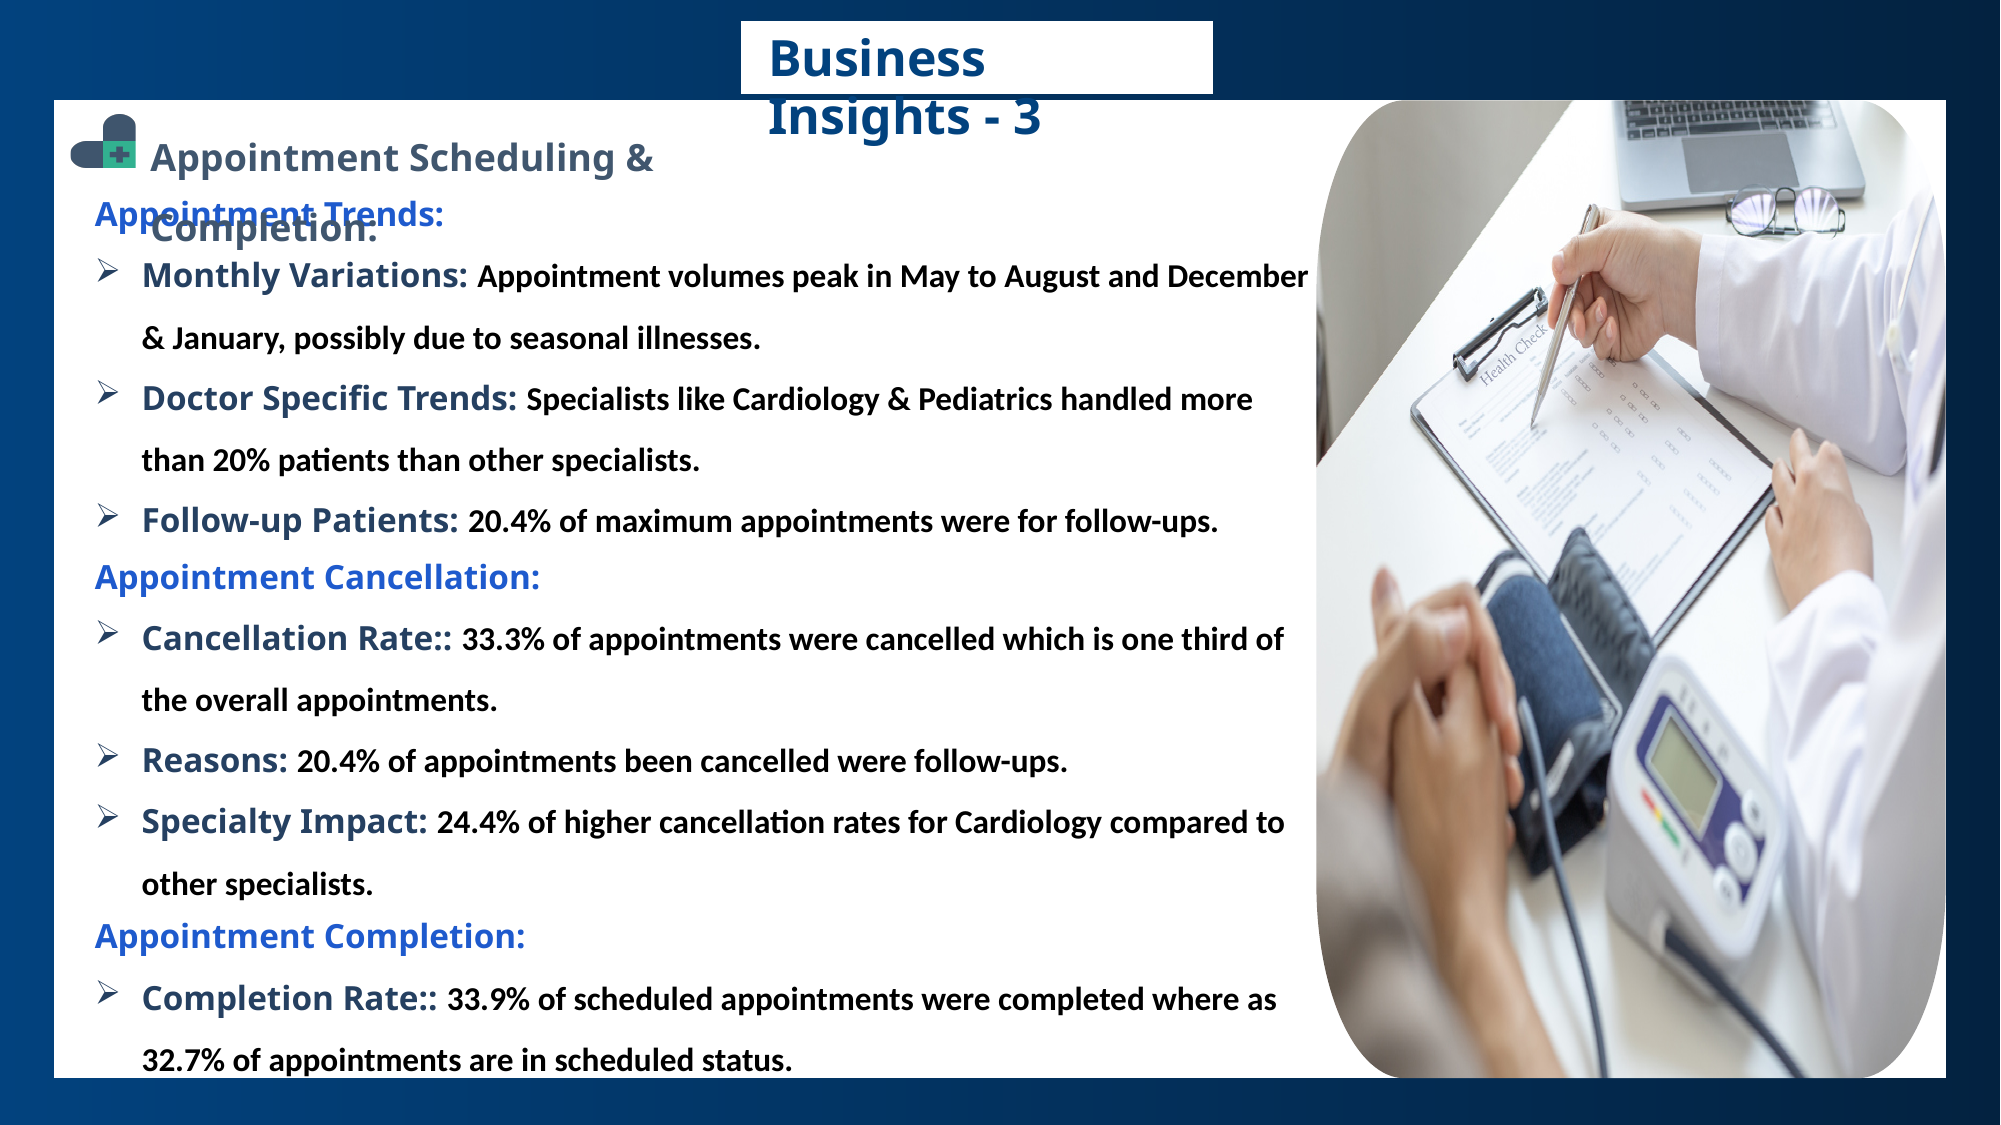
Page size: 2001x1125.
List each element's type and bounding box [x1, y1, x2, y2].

text_box [1316, 100, 1946, 1079]
text_box [54, 100, 1314, 1079]
text_box [740, 21, 1214, 94]
